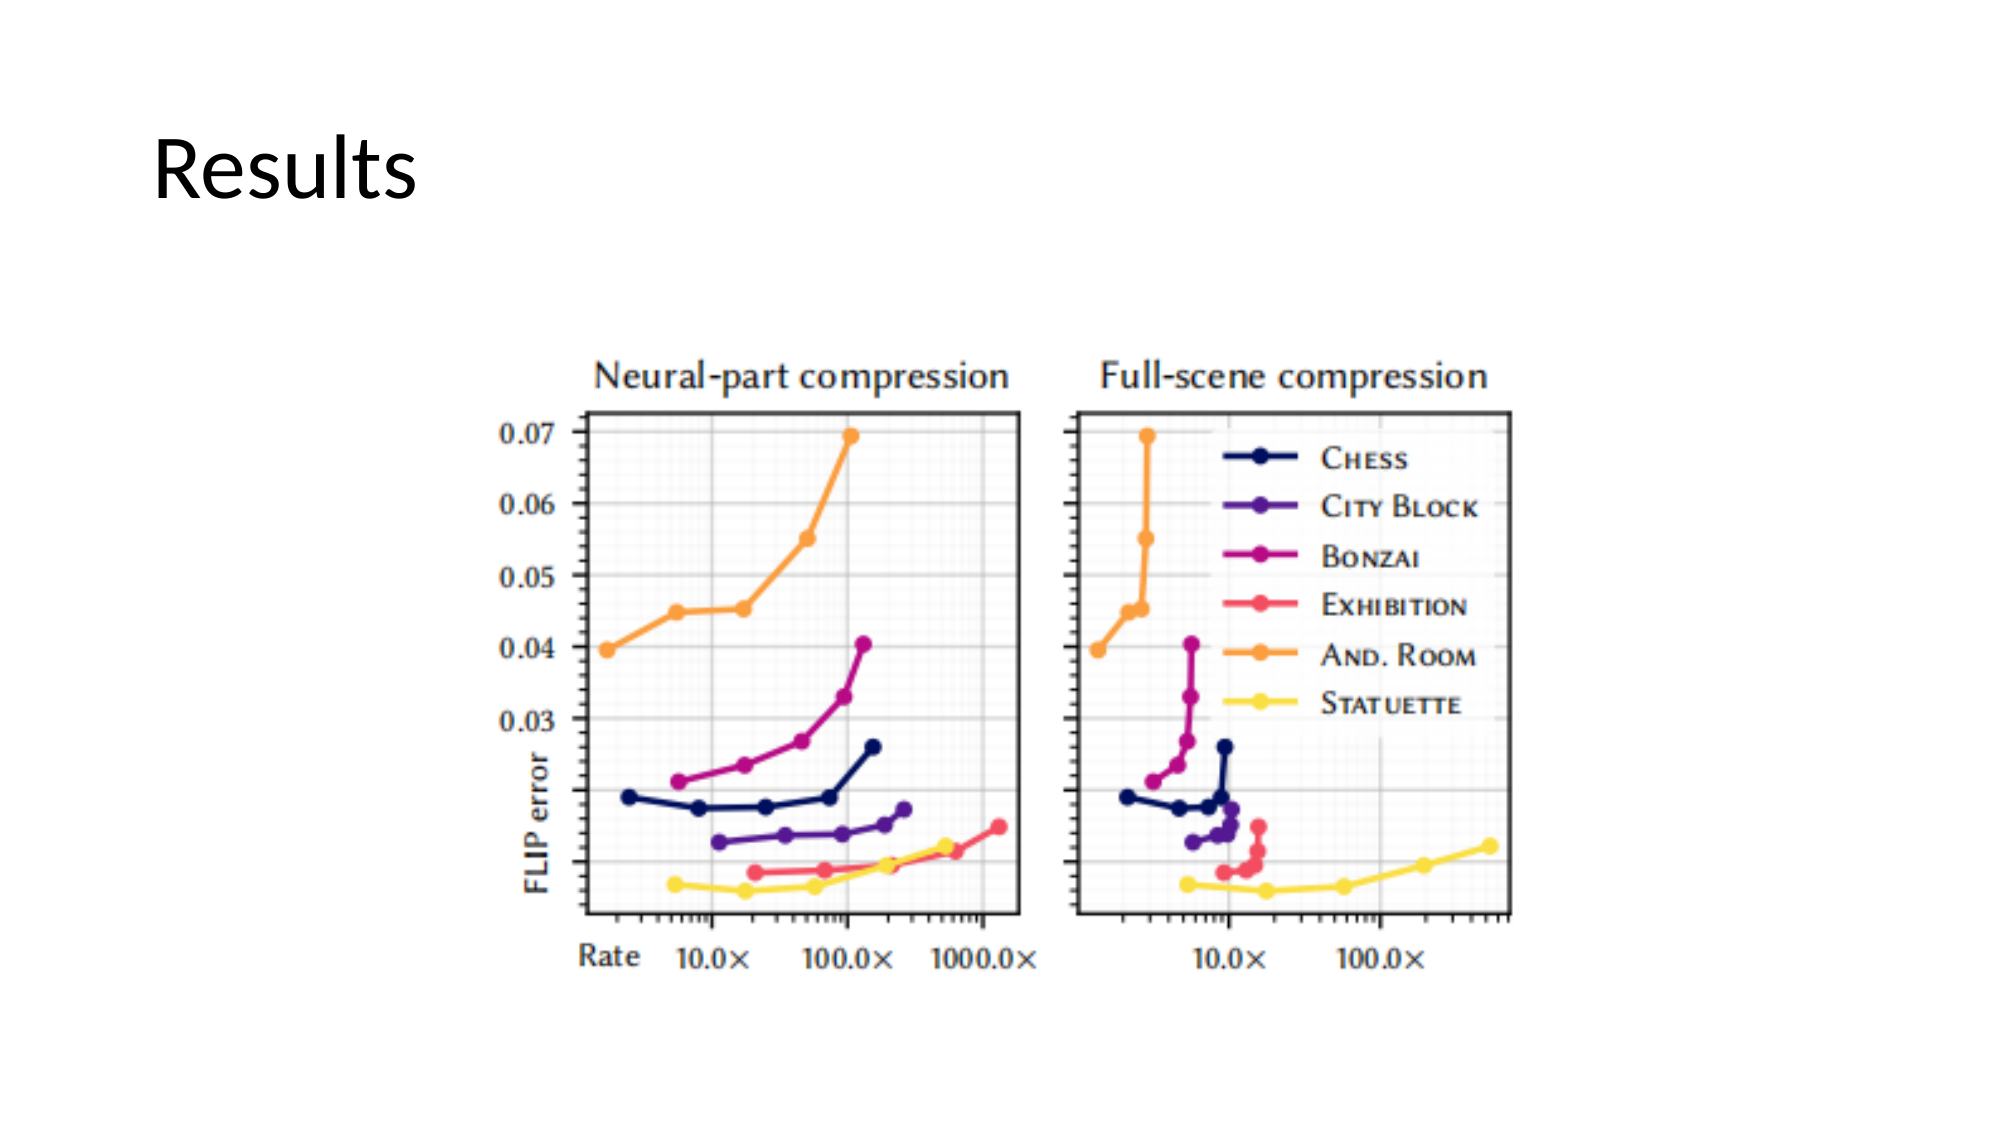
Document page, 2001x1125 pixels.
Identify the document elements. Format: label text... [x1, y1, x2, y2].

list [456, 313, 1544, 997]
title Results [137, 59, 1863, 278]
